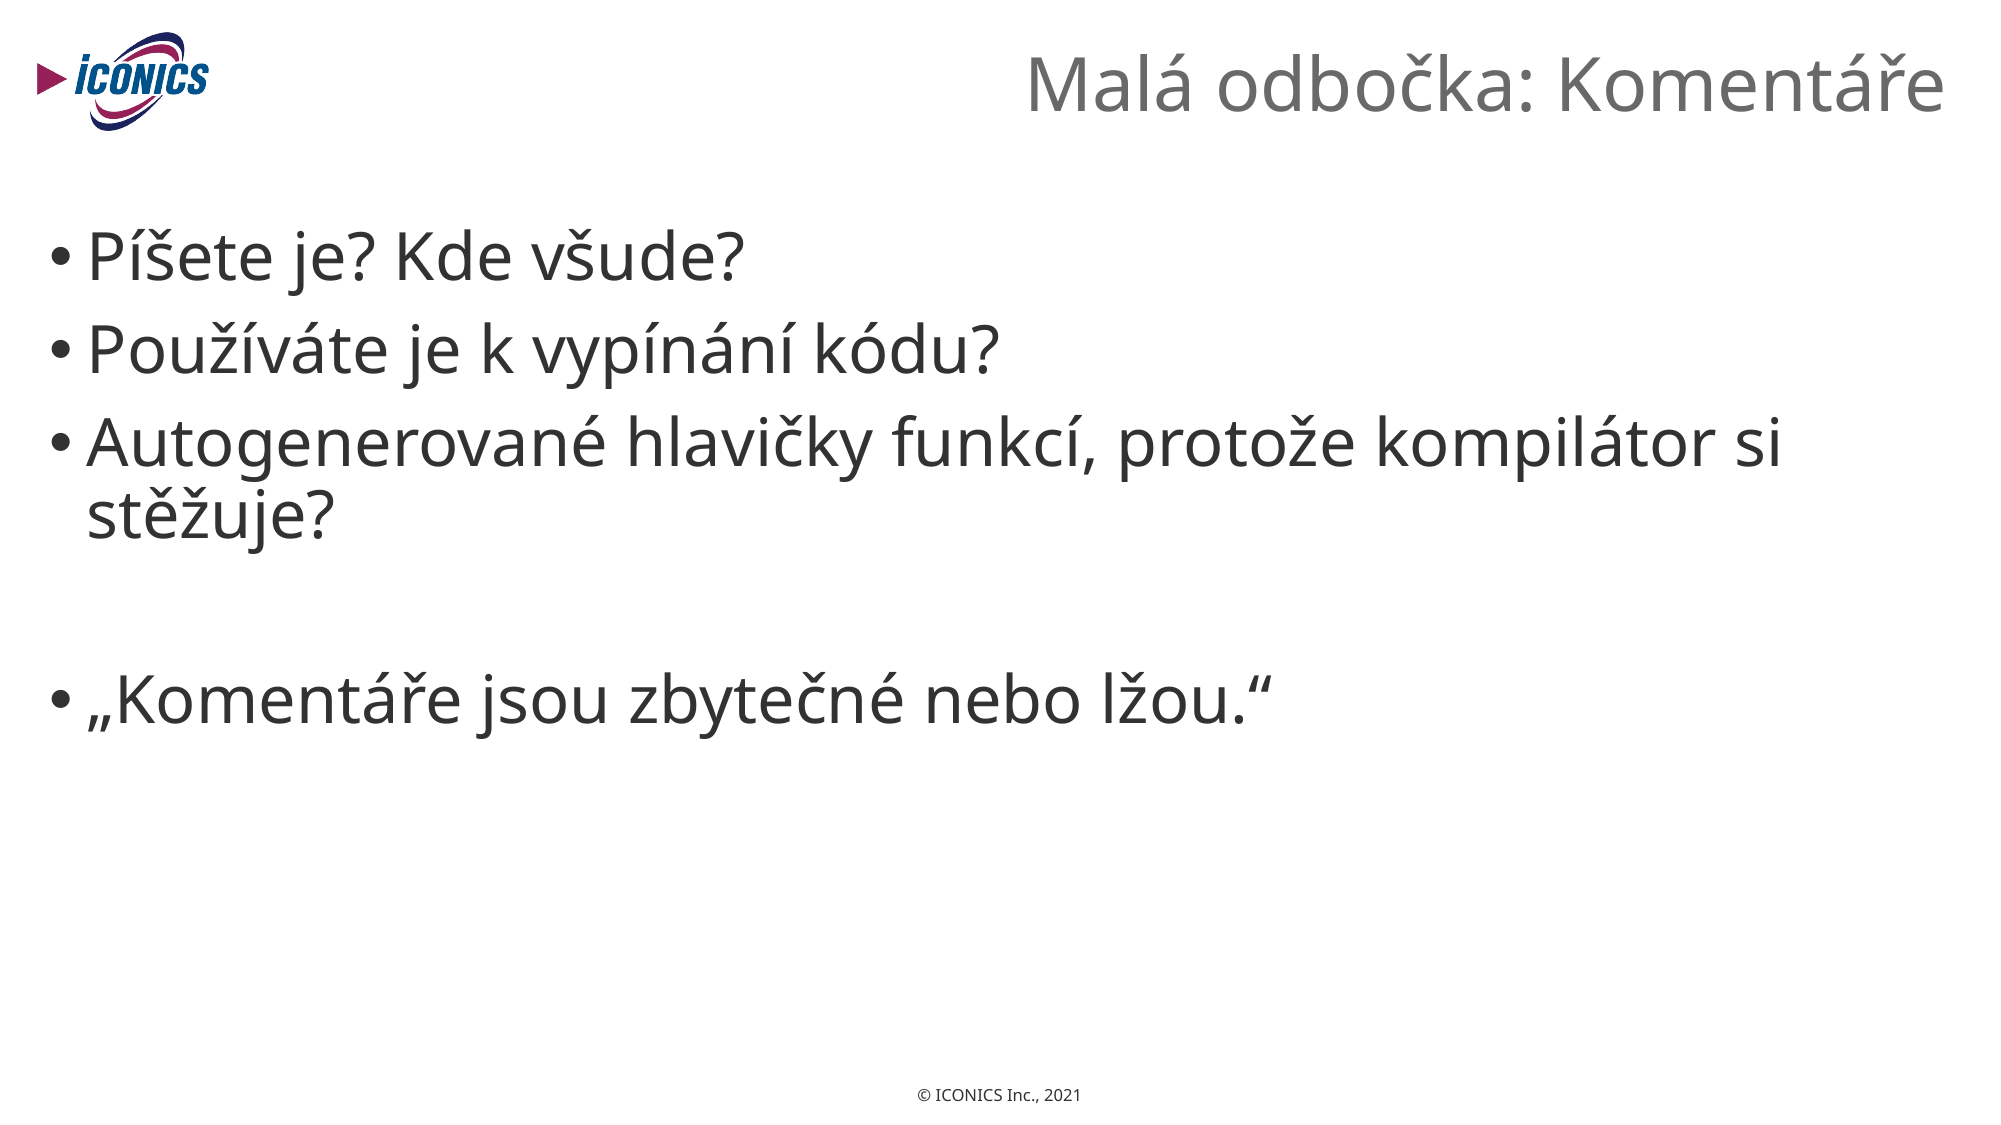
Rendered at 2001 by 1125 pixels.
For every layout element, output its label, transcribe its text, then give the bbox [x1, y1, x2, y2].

picture [37, 32, 209, 131]
list Píšete je? Kde všude? Používáte je k vypínání kódu? Autogenerované hlavičky funkcí, protože kompilátor si stěžuje? „Komentáře jsou zbytečné nebo lžou.“ [34, 216, 1963, 1065]
title Malá odbočka: Komentáře [270, 23, 1963, 150]
